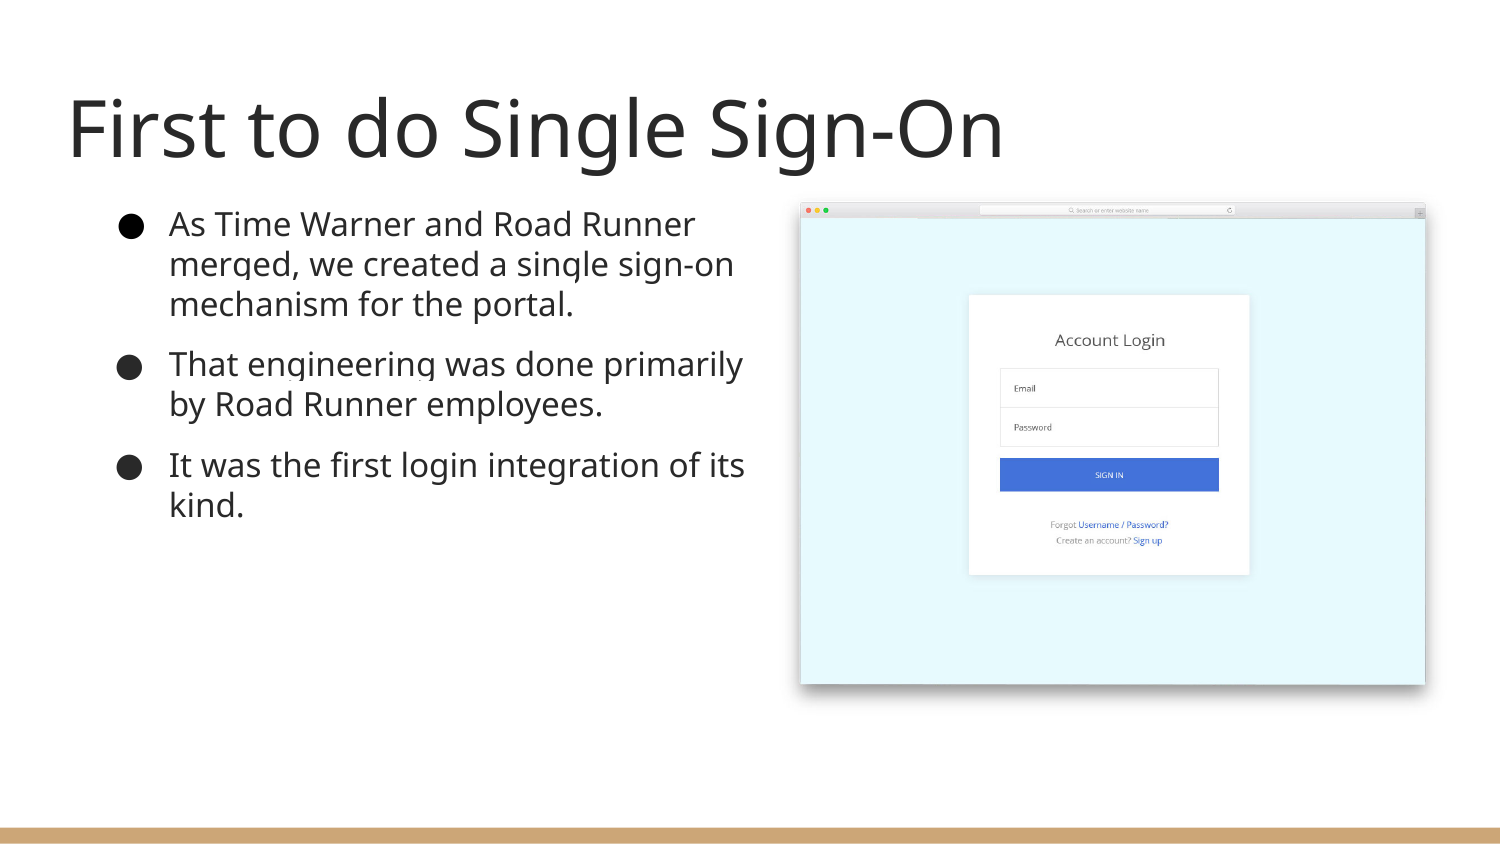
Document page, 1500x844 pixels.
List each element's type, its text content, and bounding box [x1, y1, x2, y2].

text_box As Time Warner and Road Runner merged, we created a single sign-on mechanism for the portal. That engineering was done primarily by Road Runner employees. It was the first login integration of its kind. [79, 187, 775, 539]
title First to do Single Sign-On [51, 51, 1449, 189]
picture [776, 187, 1450, 719]
